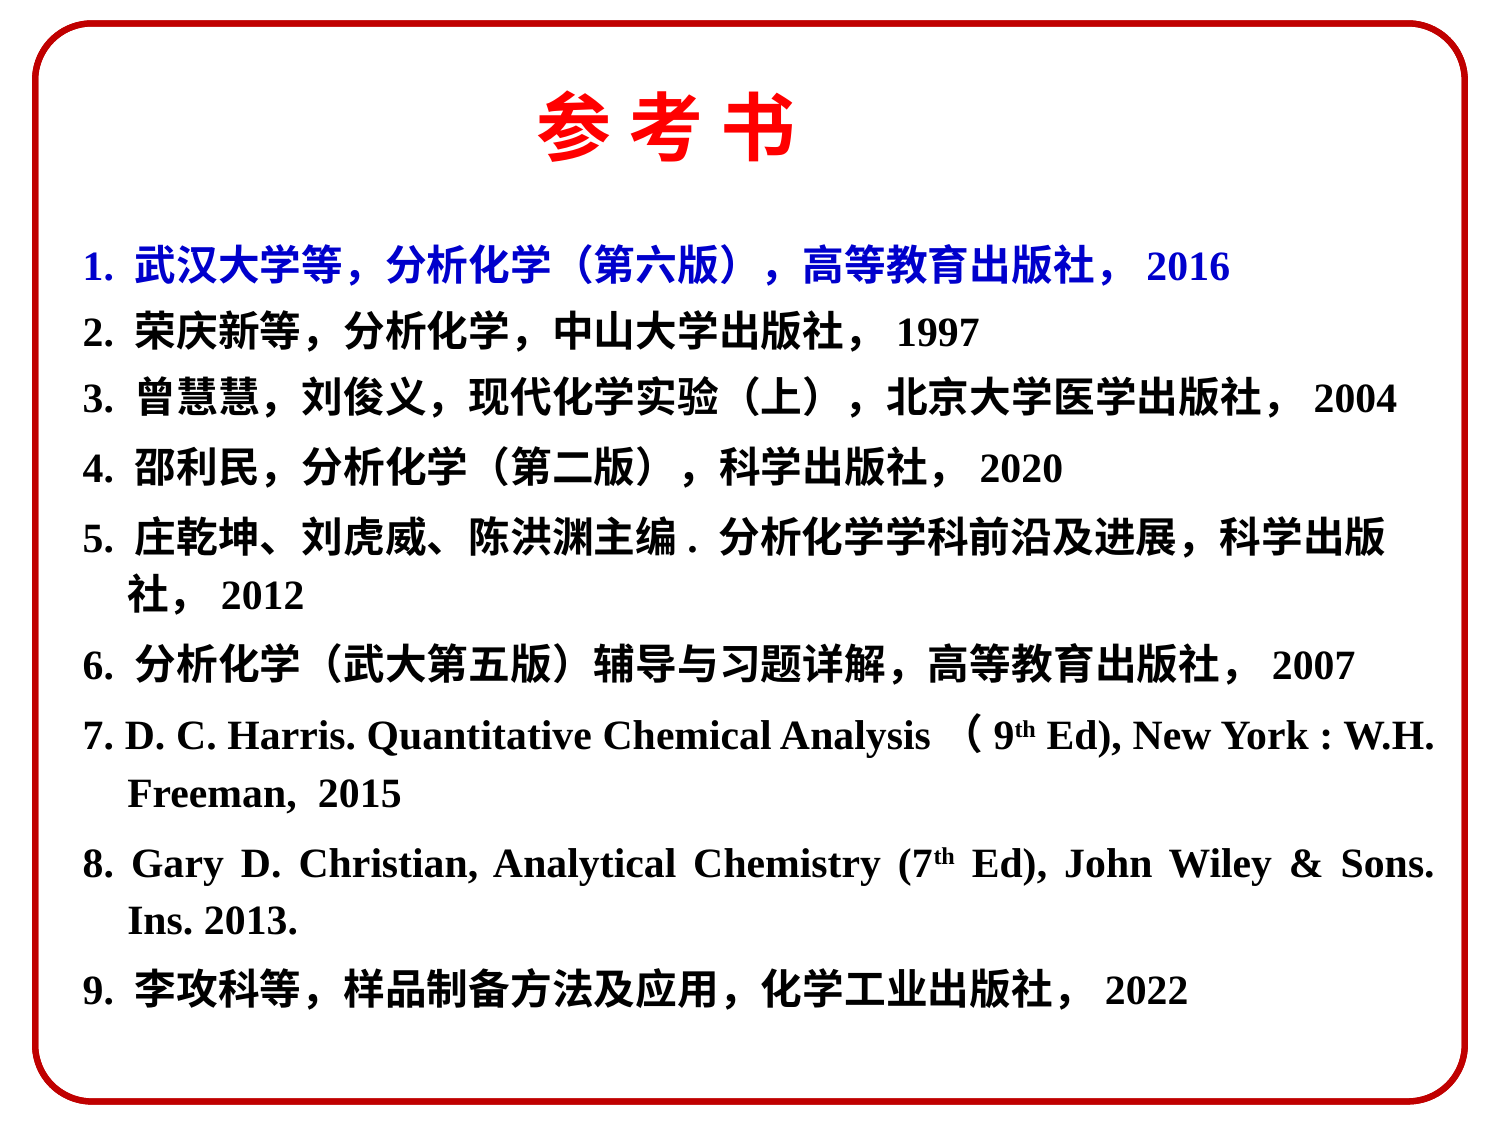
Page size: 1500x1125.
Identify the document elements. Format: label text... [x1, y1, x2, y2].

list 1. 武汉大学等，分析化学（第六版），高等教育出版社，2016 2. 荣庆新等，分析化学，中山大学出版社，1997 3. 曾慧慧，刘俊义，现代化学实验（上），北京大学医学出版社，2004 4. 邵利民，分析化学（第二版），科学出版社，2020 5. 庄乾坤、刘虎威、陈洪渊主编. 分析化学学科前沿及进展，科学出版社，2012 6. 分析化学（武大第五版）辅导与习题详解，高等教育出版社，2007 7. D. C. Harris. Quantitative Chemical Analysis（9th Ed), New York : W.H. Freeman, 2015 8. Gary D. Christian, Analytical Chemistry (7th Ed), John Wiley & Sons. Ins. 2013. 9. 李攻科等，样品制备方法及应用，化学工业出版社，2022 [76, 223, 1436, 1024]
title 参 考 书 [520, 72, 1004, 180]
